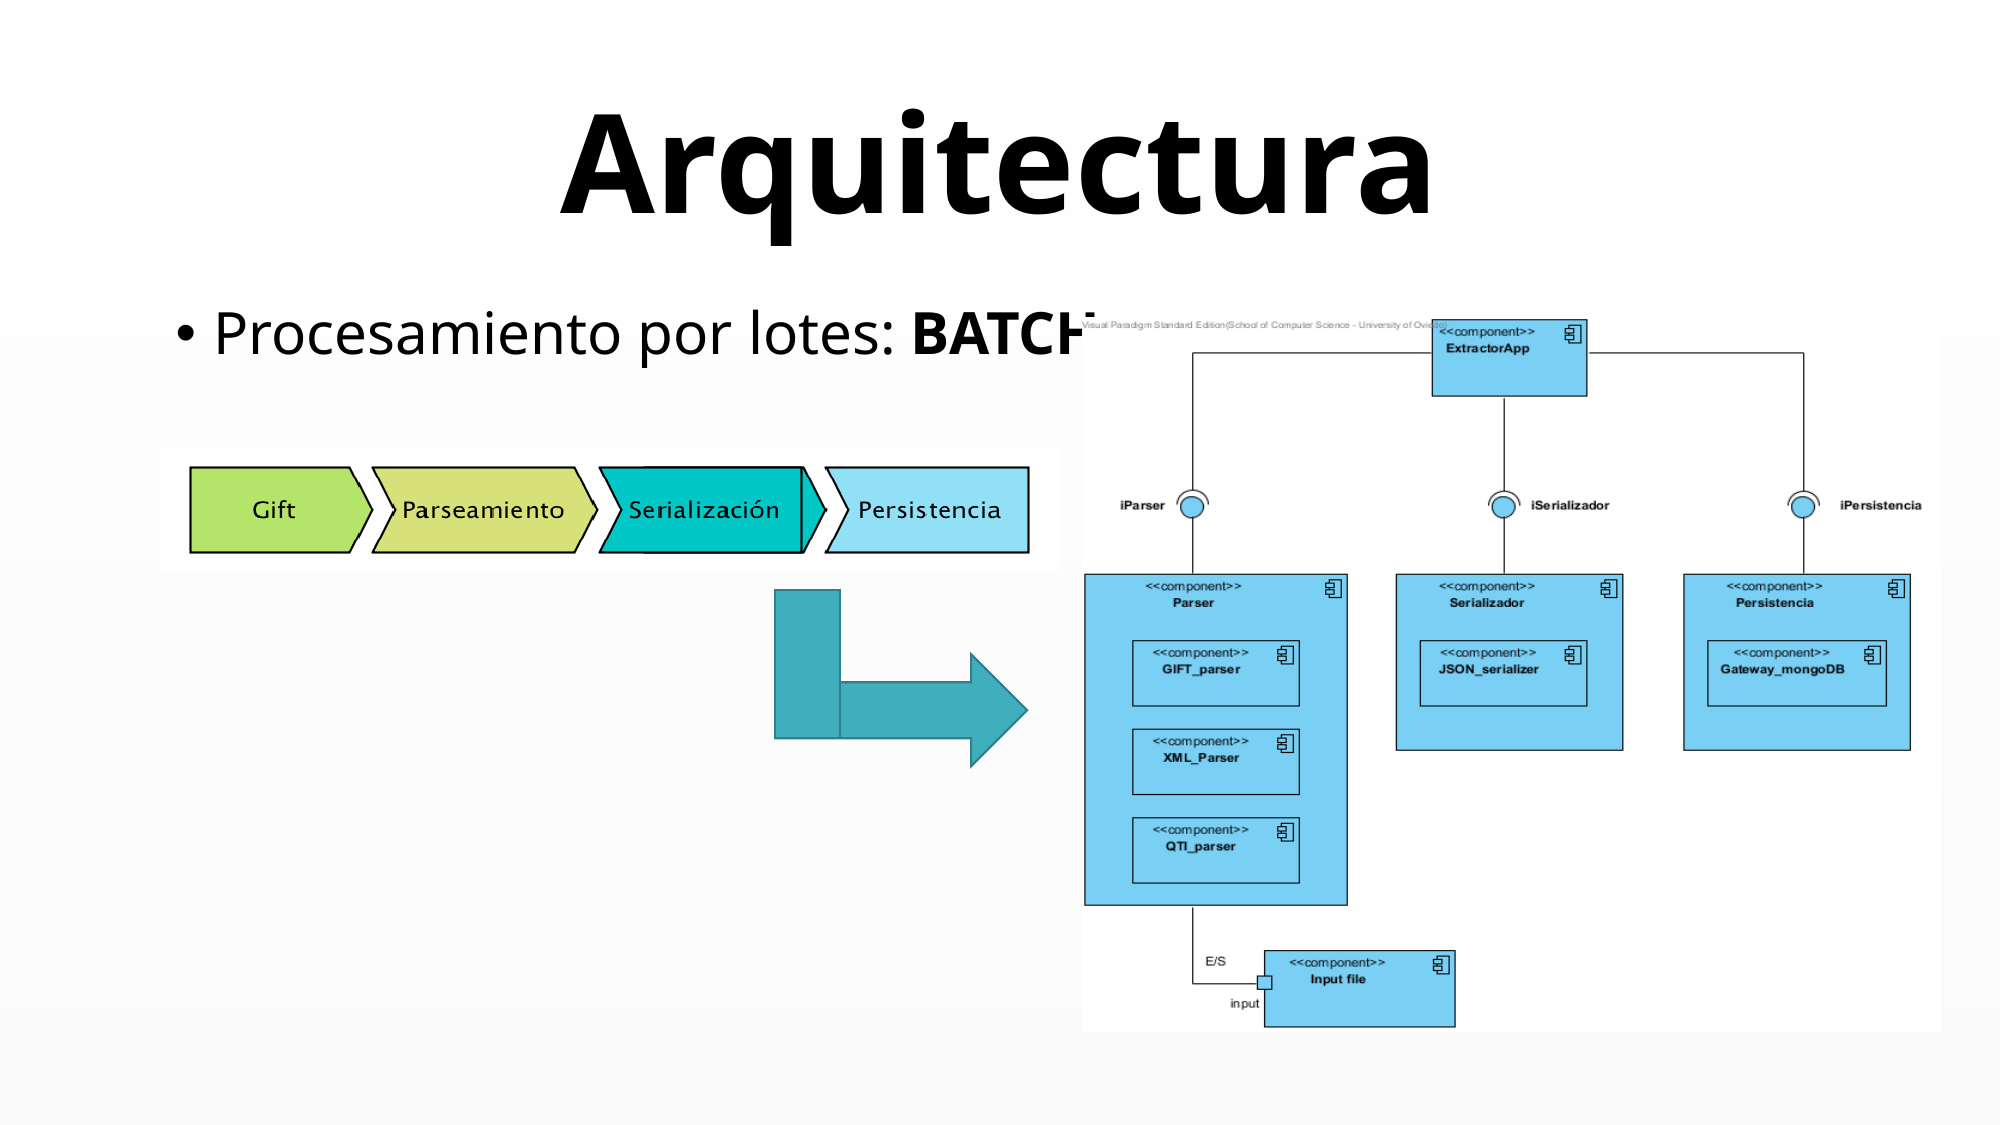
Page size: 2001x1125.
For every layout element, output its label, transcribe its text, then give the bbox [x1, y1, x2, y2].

text_box [774, 651, 1029, 769]
picture [160, 447, 1060, 570]
list Procesamiento por lotes: BATCH. [160, 297, 1840, 1012]
text_box [774, 589, 841, 739]
title Arquitectura [137, 59, 1863, 278]
picture [1082, 317, 1941, 1032]
